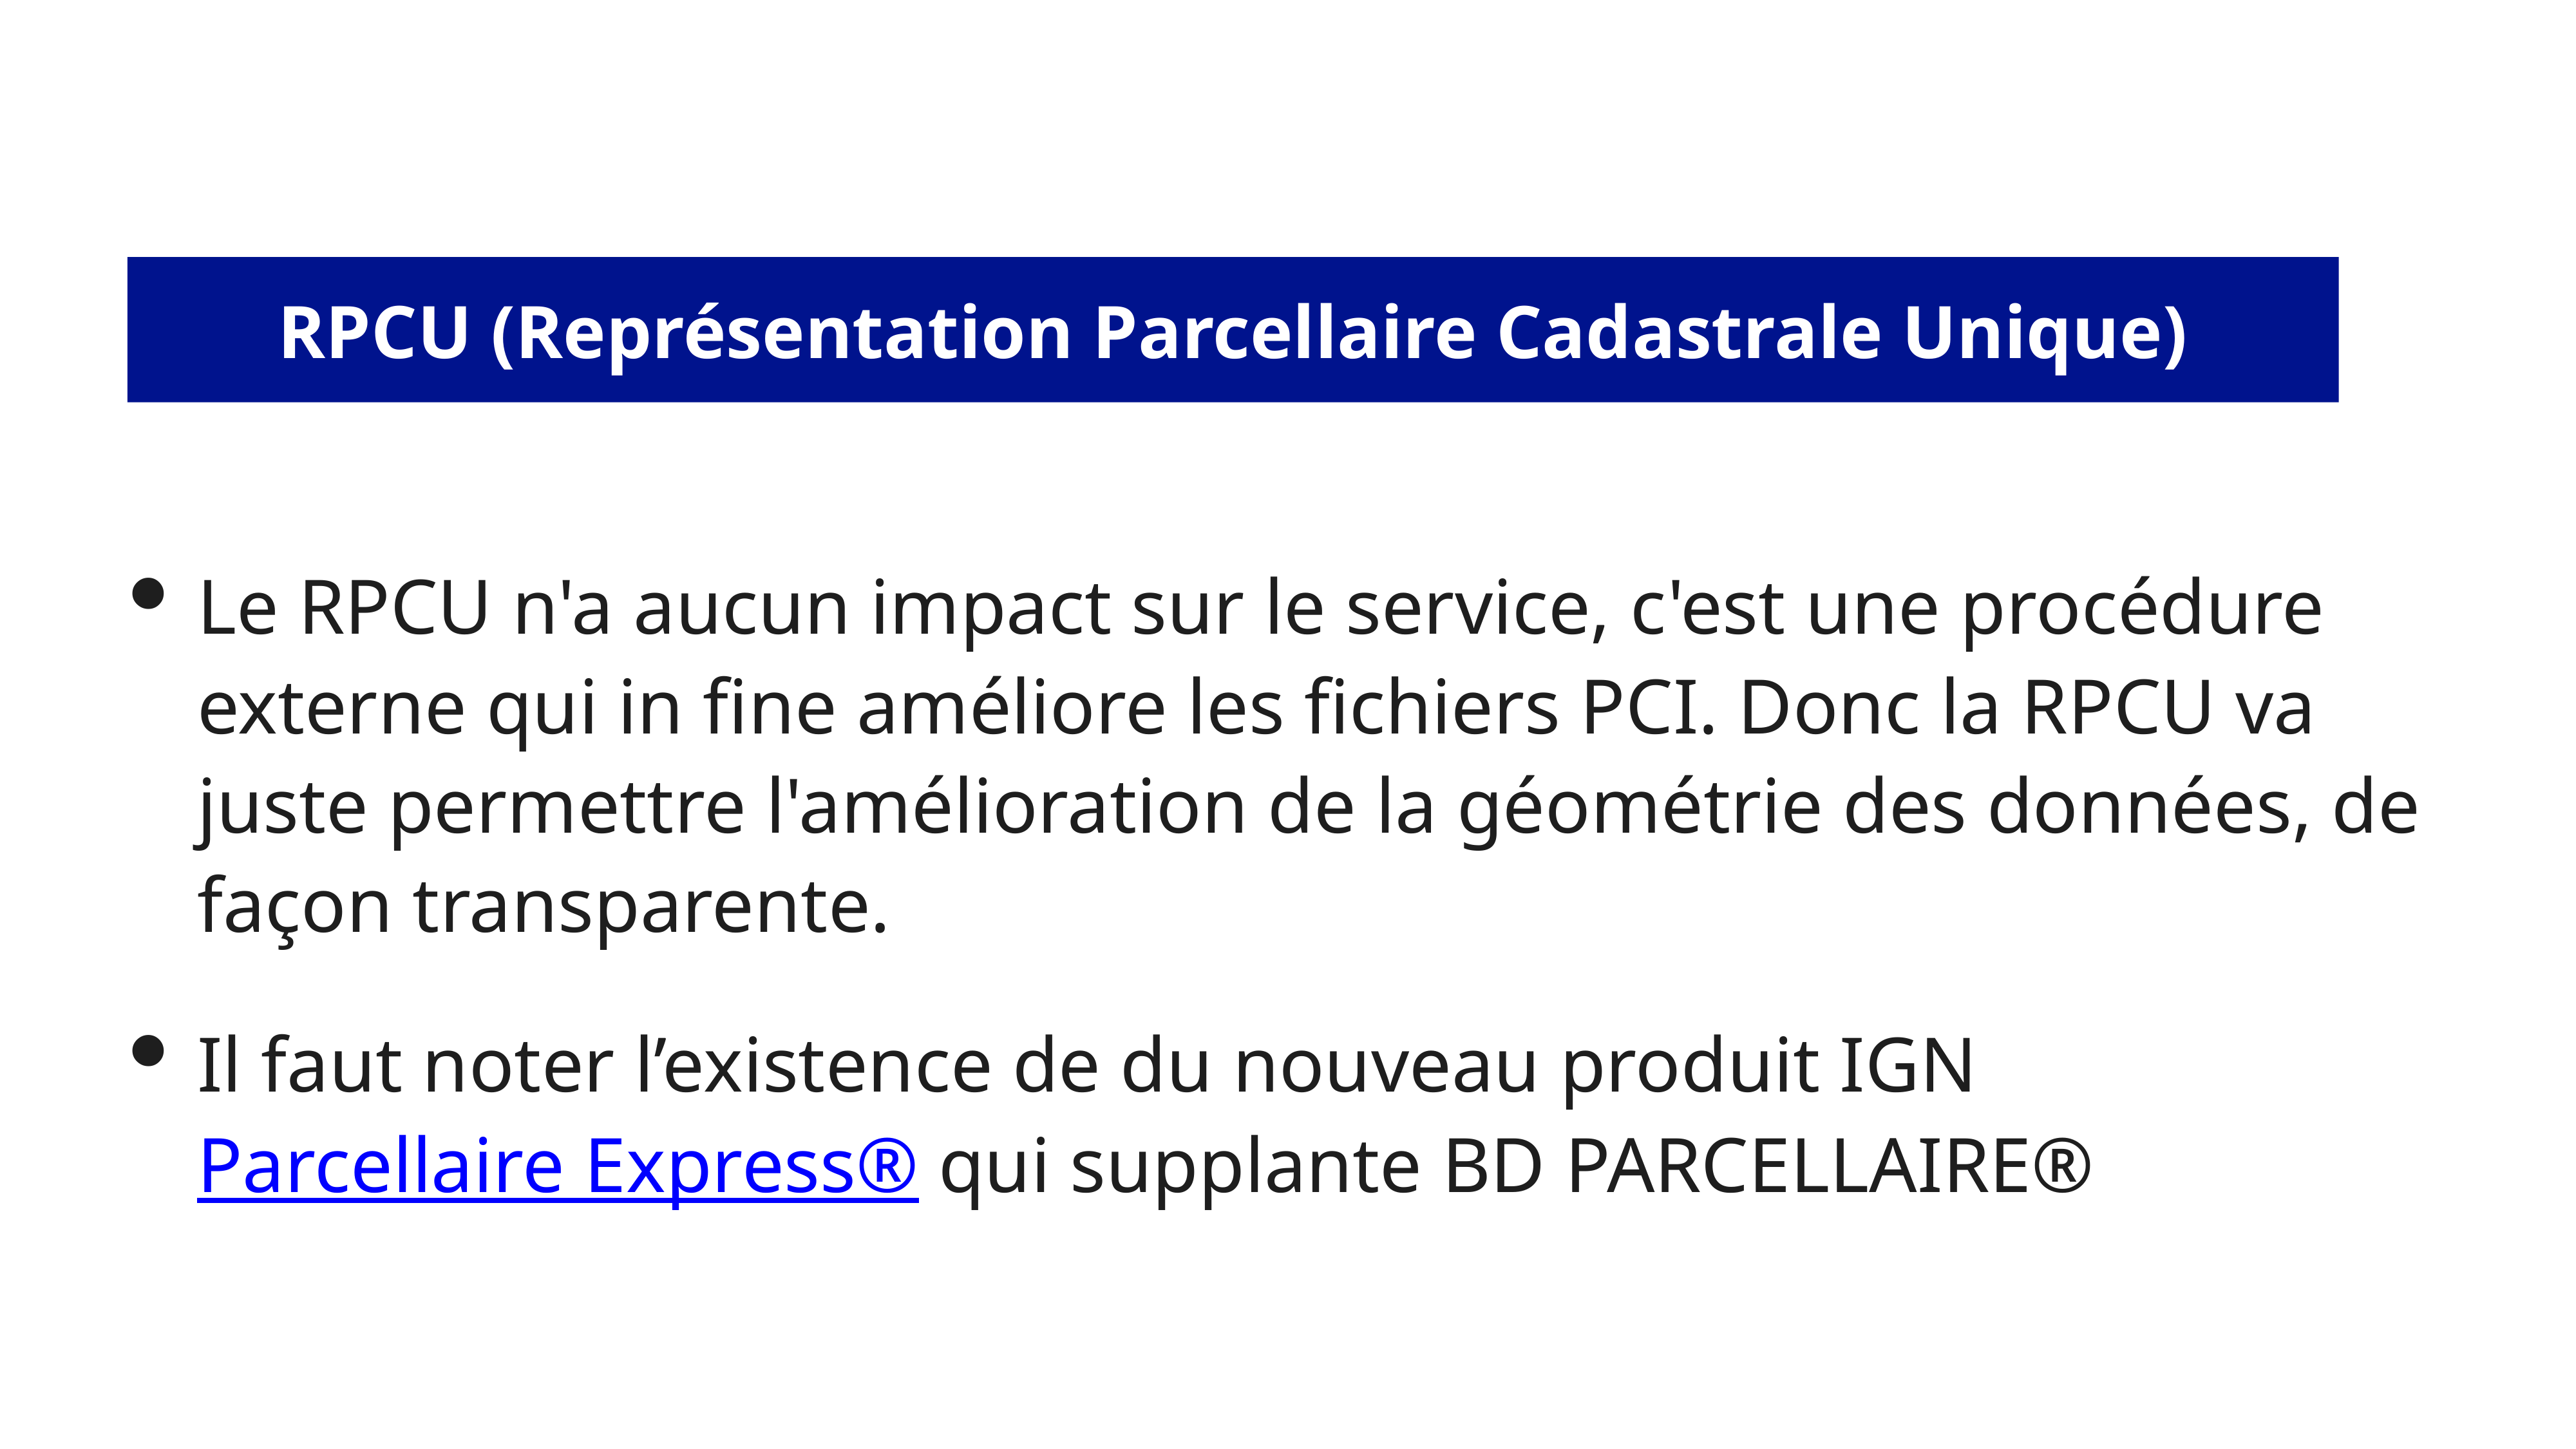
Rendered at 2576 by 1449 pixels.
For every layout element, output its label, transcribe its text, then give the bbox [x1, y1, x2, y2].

list RPCU (Représentation Parcellaire Cadastrale Unique) [127, 257, 2339, 402]
text_box Le RPCU n'a aucun impact sur le service, c'est une procédure externe qui in fine améliore les fichiers PCI. Donc la RPCU va juste permettre l'amélioration de la géométrie des données, de façon transparente. Il faut noter l’existence de du nouveau produit IGN Parcellaire Express® qui supplante BD PARCELLAIRE® [127, 448, 2448, 1321]
